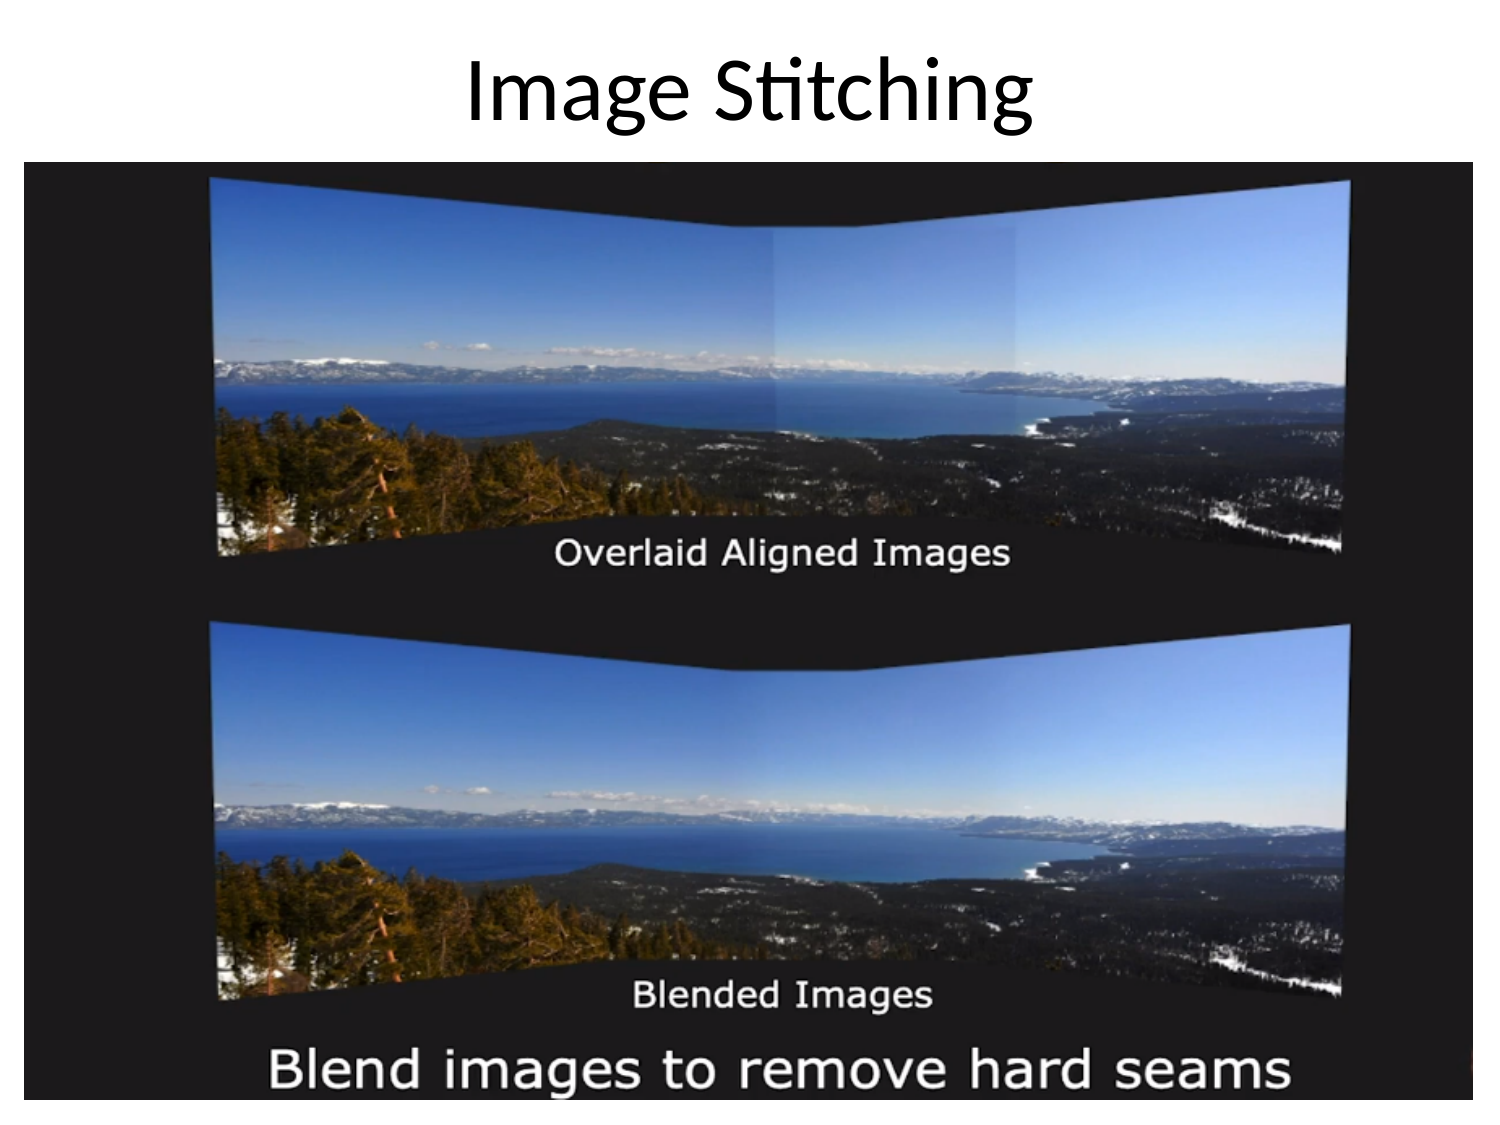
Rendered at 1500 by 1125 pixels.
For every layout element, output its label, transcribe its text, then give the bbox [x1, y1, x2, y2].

picture [24, 162, 1473, 1101]
title Image Stitching [75, 12, 1425, 155]
